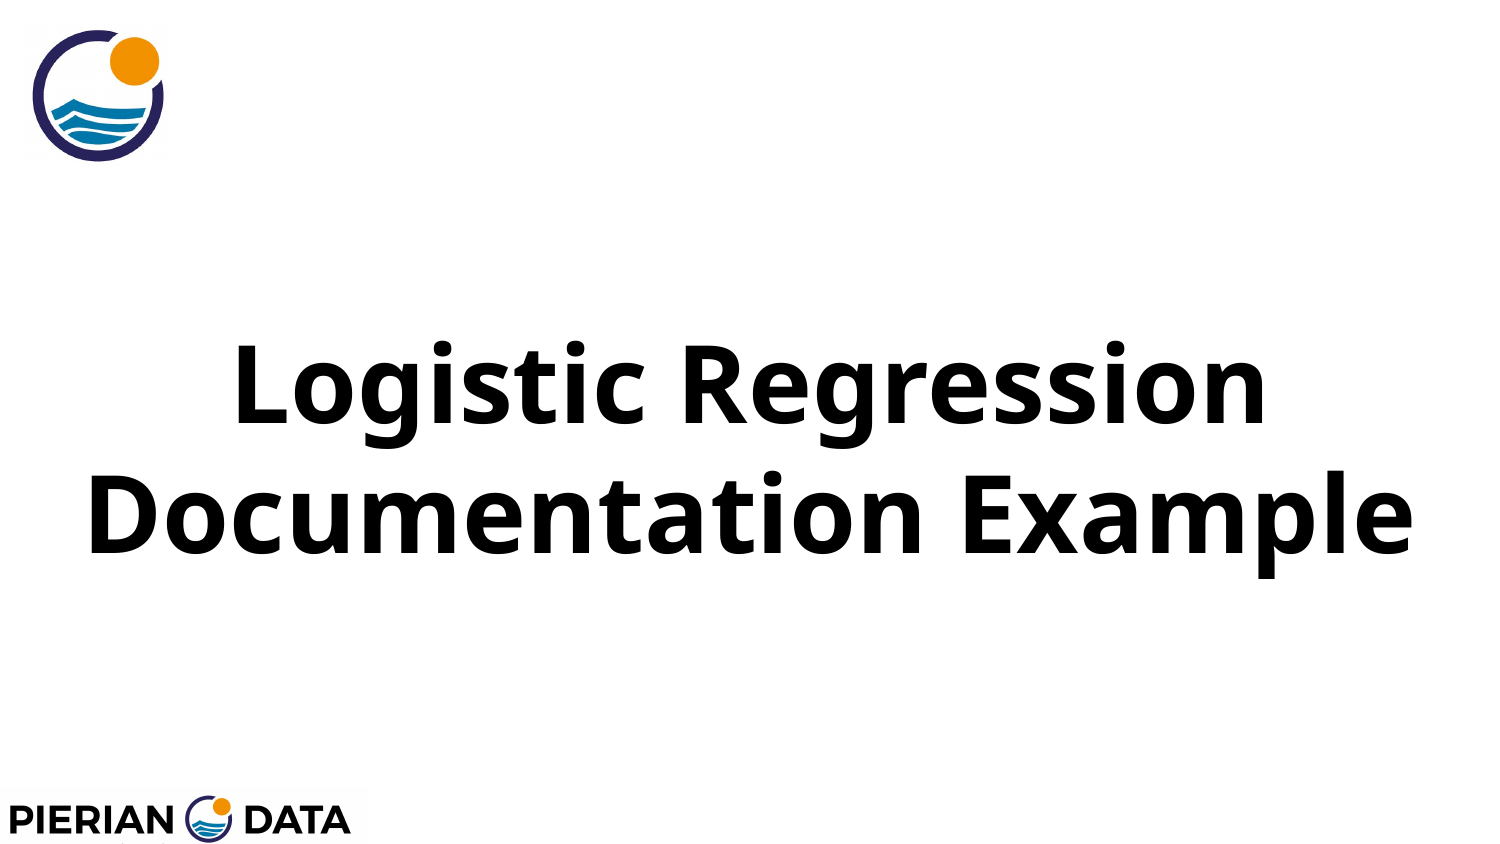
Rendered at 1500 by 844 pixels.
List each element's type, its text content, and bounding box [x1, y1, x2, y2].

picture [0, 787, 368, 844]
title Logistic Regression Documentation Example [22, 253, 1478, 591]
picture [24, 24, 172, 167]
